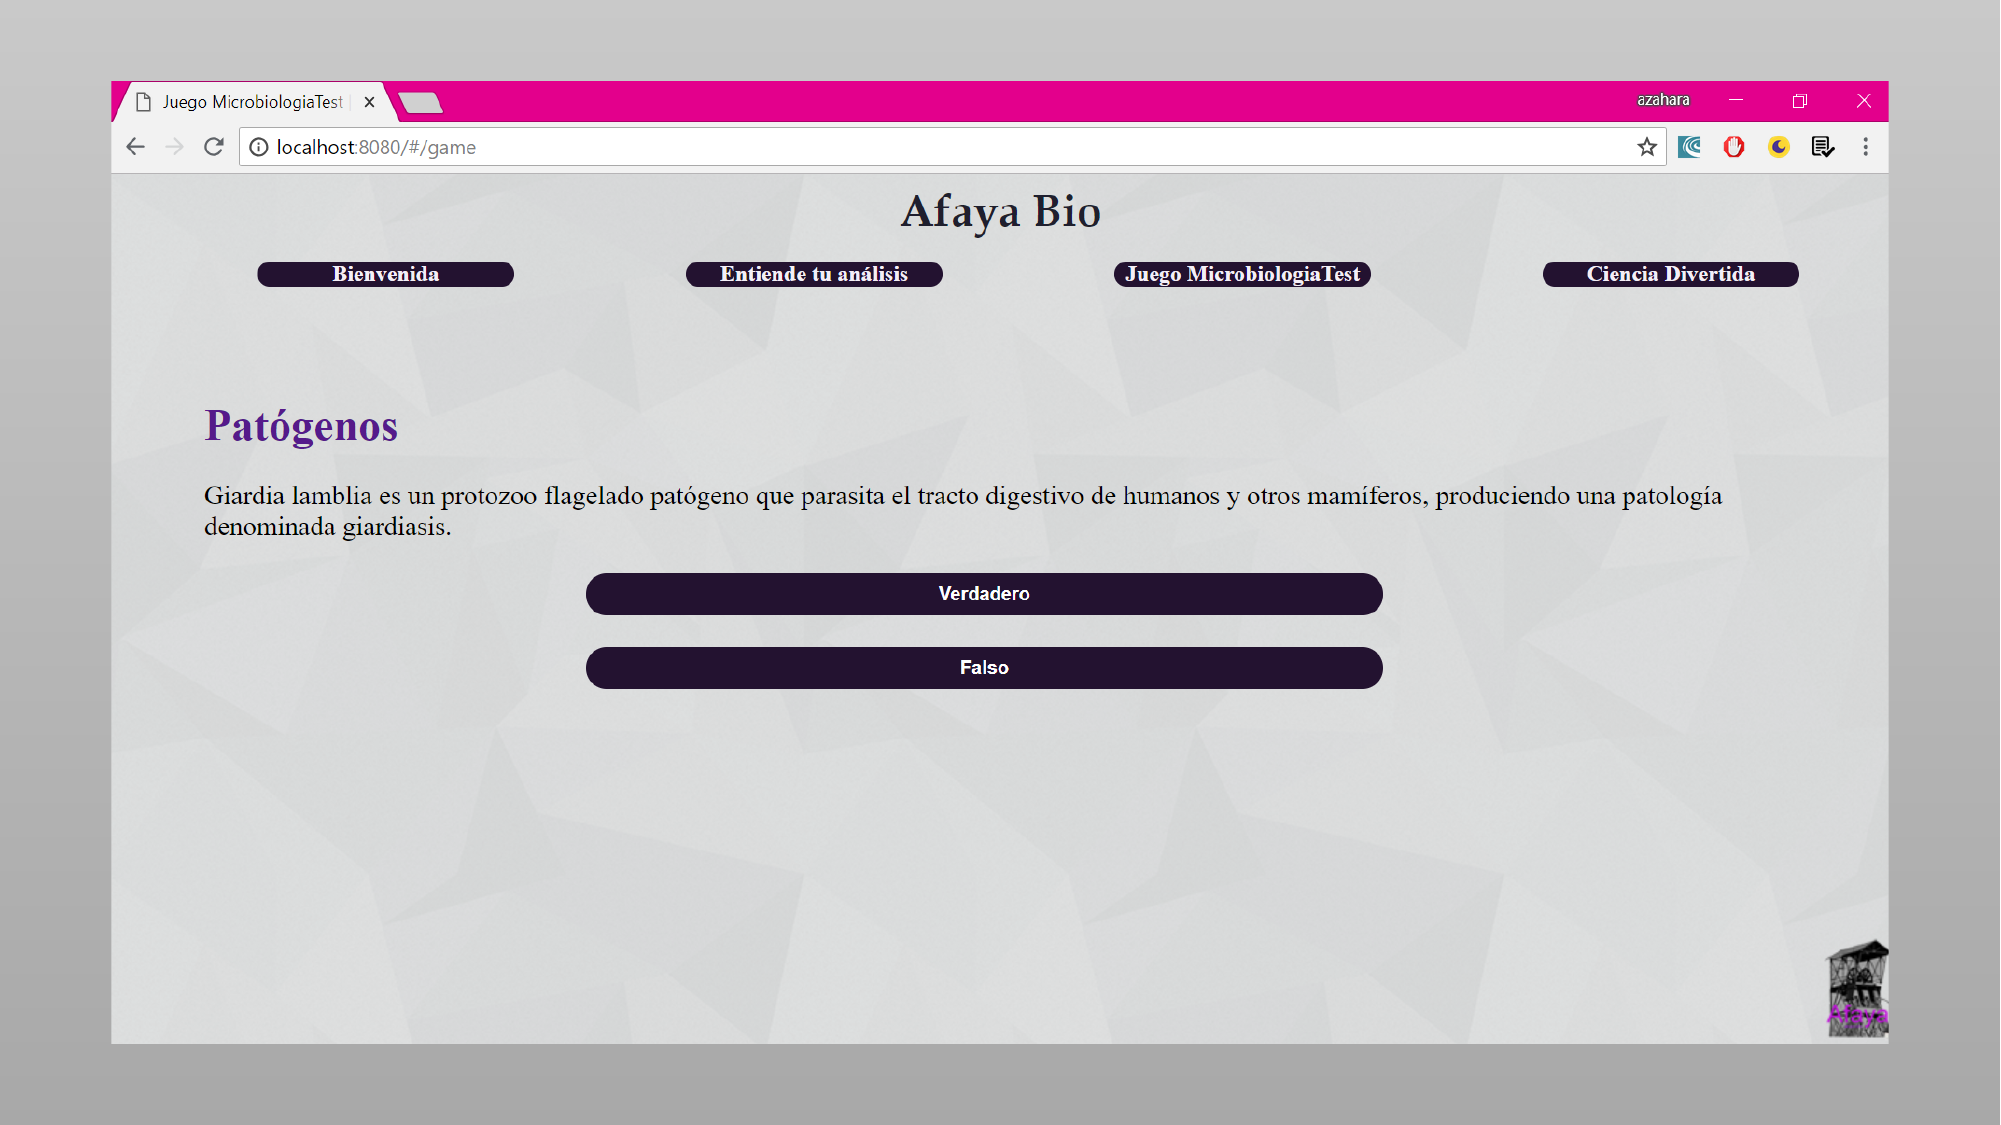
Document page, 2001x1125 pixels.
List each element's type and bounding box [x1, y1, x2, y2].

picture [111, 81, 1889, 1044]
